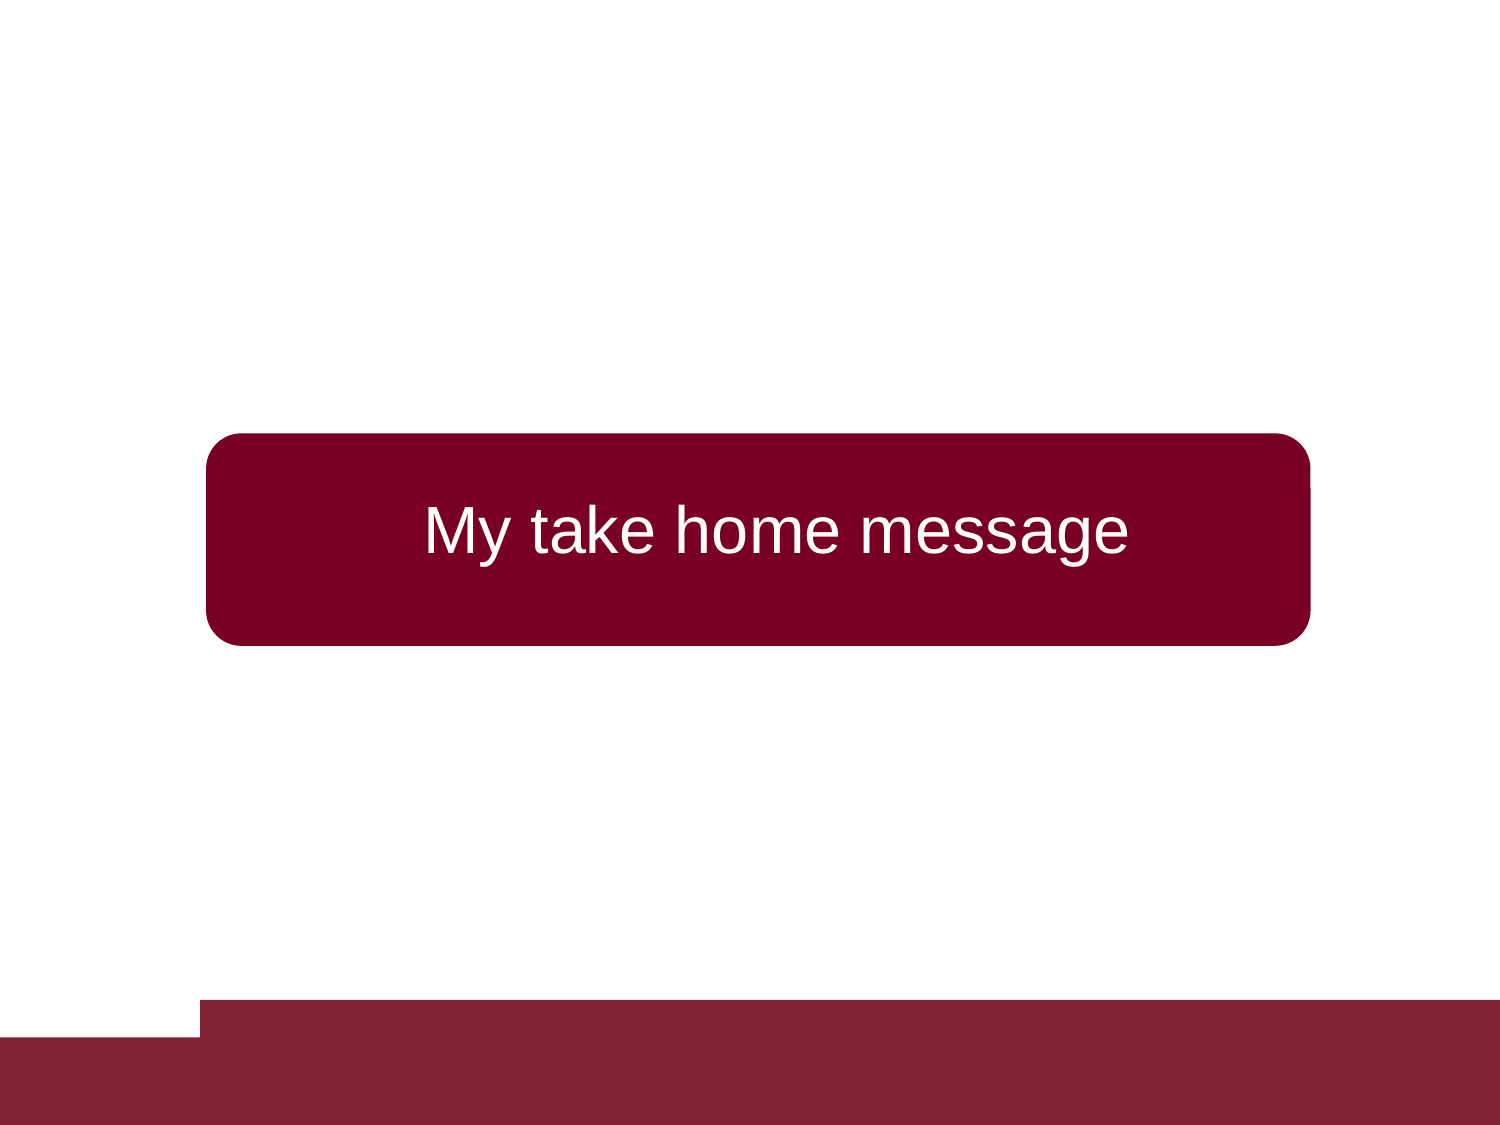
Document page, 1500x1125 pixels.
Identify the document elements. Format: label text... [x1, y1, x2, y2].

text_box My take home message [157, 479, 1398, 563]
text_box [206, 433, 1311, 479]
text_box [206, 563, 1311, 646]
